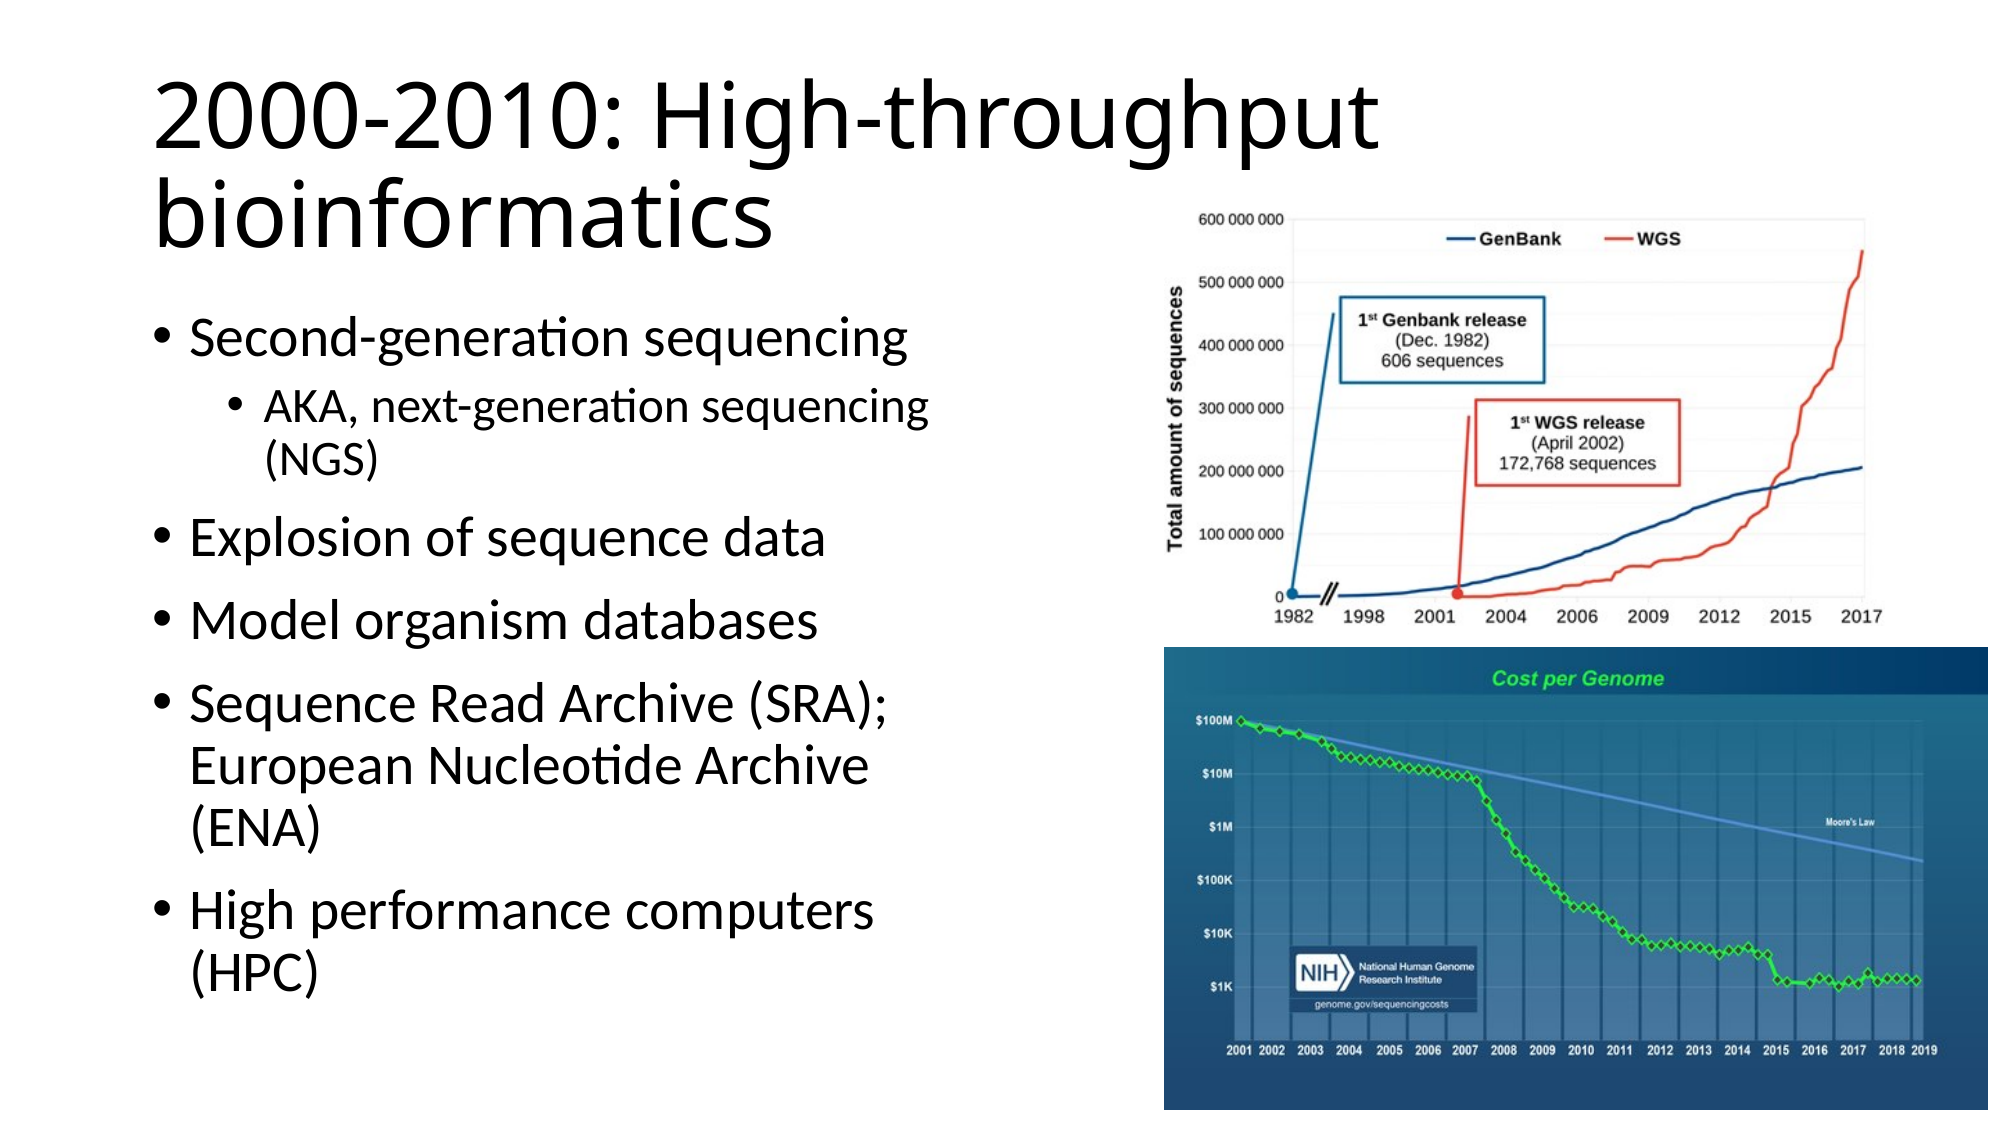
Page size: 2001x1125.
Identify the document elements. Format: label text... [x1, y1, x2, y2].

list Second-generation sequencing AKA, next-generation sequencing (NGS) Explosion of sequence data Model organism databases Sequence Read Archive (SRA); European Nucleotide Archive (ENA) High performance computers (HPC) [137, 299, 988, 1014]
picture [1164, 647, 1988, 1110]
title 2000-2010: High-throughput bioinformatics [137, 59, 1863, 278]
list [1164, 211, 1885, 626]
